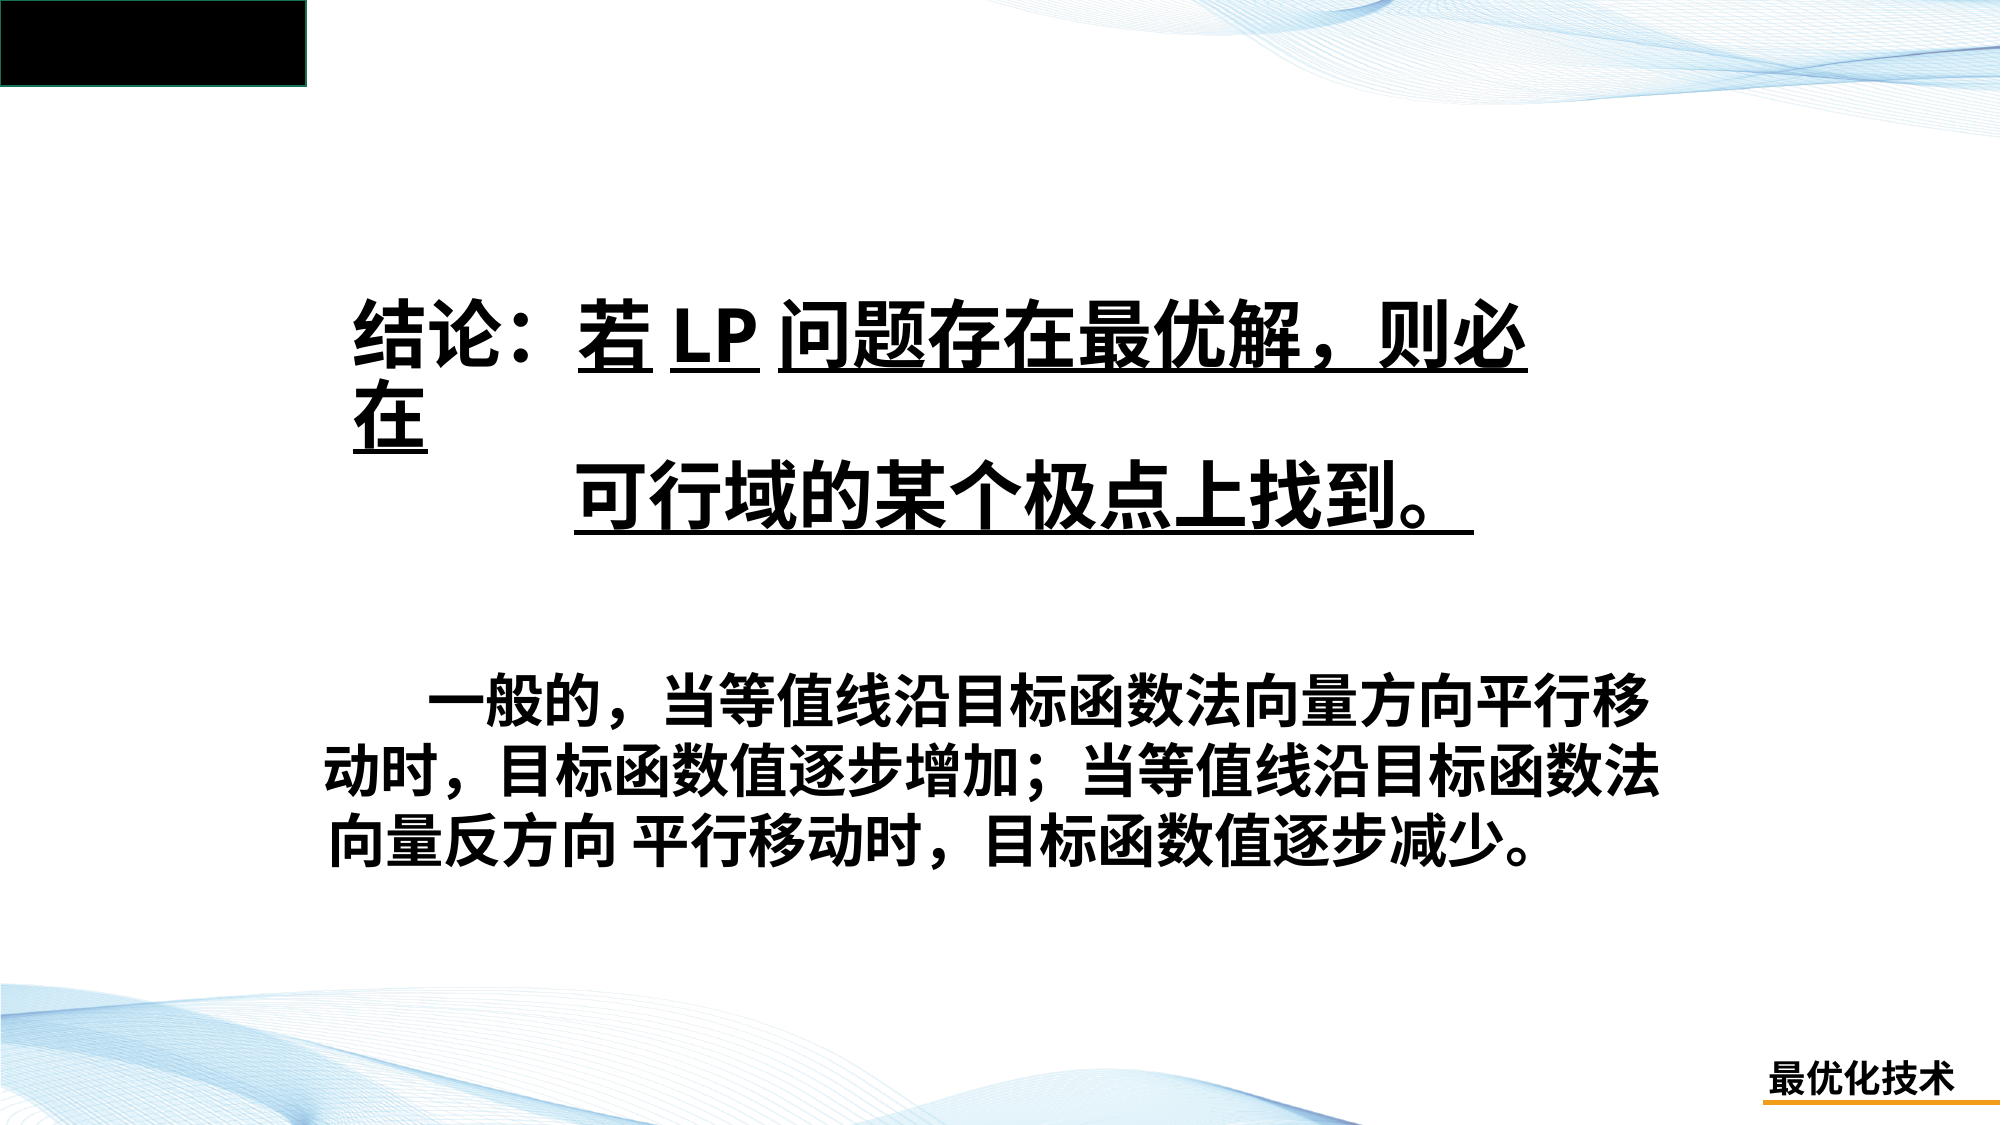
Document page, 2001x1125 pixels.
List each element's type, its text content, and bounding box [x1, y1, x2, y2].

text_box 一般的，当等值线沿目标函数法向量方向平行移 动时，目标函数值逐步增加；当等值线沿目标函数法 向量反方向 平行移动时，目标函数值逐步减少。 [307, 656, 1677, 882]
picture [2, 977, 1590, 1125]
title 结论：若LP问题存在最优解，则必在 可行域的某个极点上找到。 [337, 324, 1613, 513]
picture [885, 1, 1999, 148]
